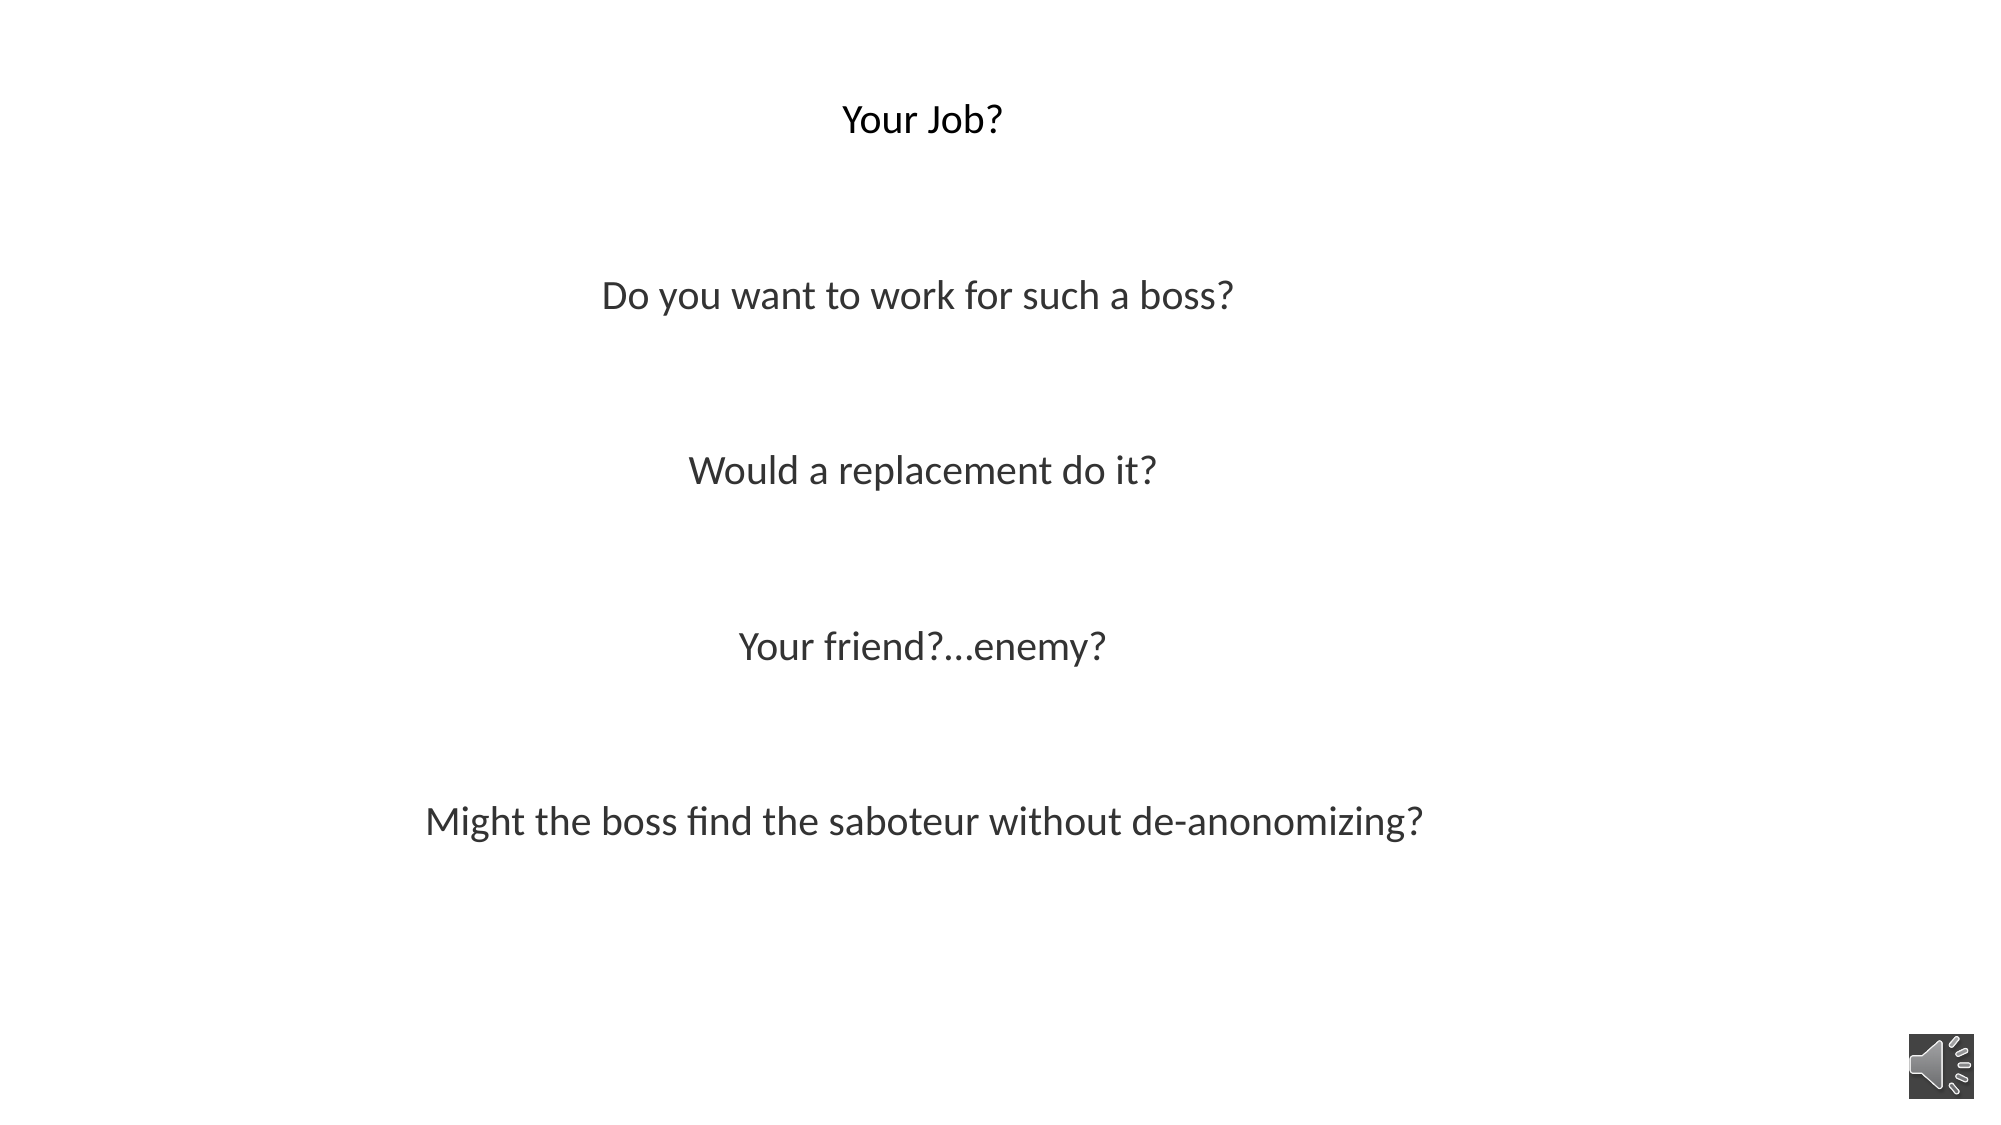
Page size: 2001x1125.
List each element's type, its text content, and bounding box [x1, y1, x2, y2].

text_box Your friend?…enemy? [724, 610, 1123, 676]
text_box Would a replacement do it? [673, 435, 1174, 501]
text_box Your Job? [827, 84, 1020, 150]
picture [1908, 1033, 1975, 1100]
text_box Might the boss find the saboteur without de-anonomizing? [410, 786, 1450, 851]
text_box Do you want to work for such a boss? [587, 260, 1261, 325]
